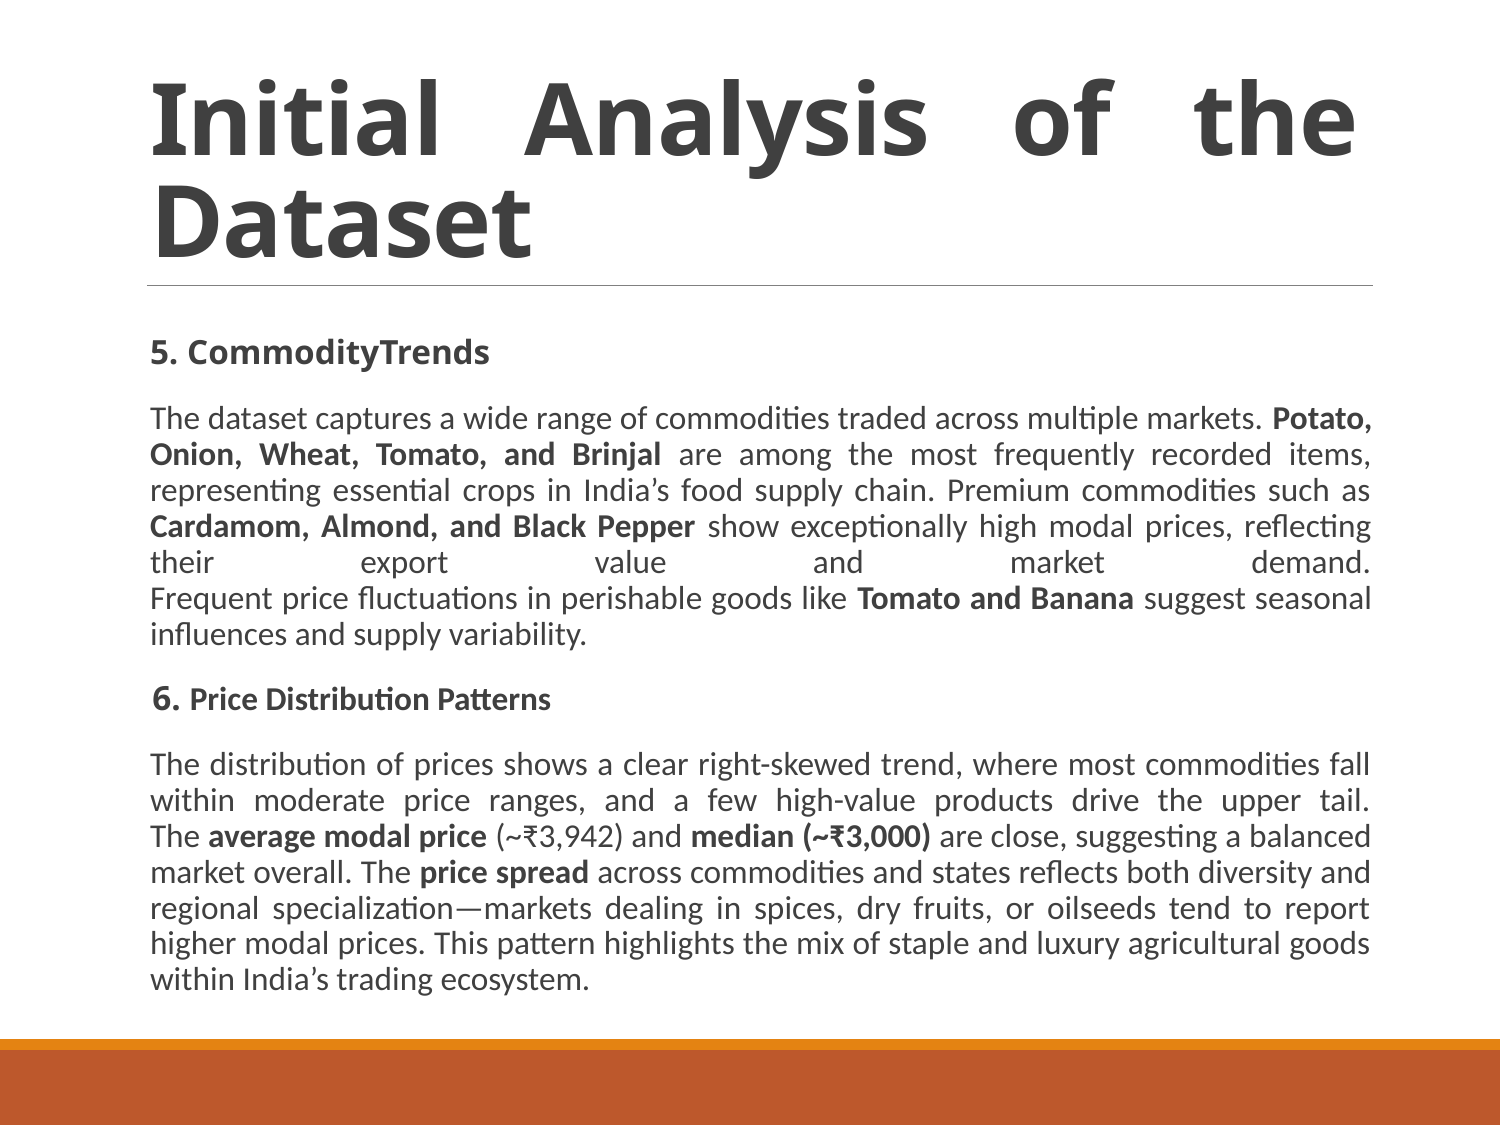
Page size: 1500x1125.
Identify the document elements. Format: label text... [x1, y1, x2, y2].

list 5. CommodityTrends The dataset captures a wide range of commodities traded across multiple markets. Potato, Onion, Wheat, Tomato, and Brinjal are among the most frequently recorded items, representing essential crops in India’s food supply chain. Premium commodities such as Cardamom, Almond, and Black Pepper show exceptionally high modal prices, reflecting their export value and market demand. Frequent price fluctuations in perishable goods like Tomato and Banana suggest seasonal influences and supply variability. 6. Price Distribution Patterns The distribution of prices shows a clear right-skewed trend, where most commodities fall within moderate price ranges, and a few high-value products drive the upper tail. The average modal price (~₹3,942) and median (~₹3,000) are close, suggesting a balanced market overall. The price spread across commodities and states reflects both diversity and regional specialization—markets dealing in spices, dry fruits, or oilseeds tend to report higher modal prices. This pattern highlights the mix of staple and luxury agricultural goods within India’s trading ecosystem. [135, 328, 1373, 989]
title Initial Analysis of the Dataset [135, 47, 1373, 285]
